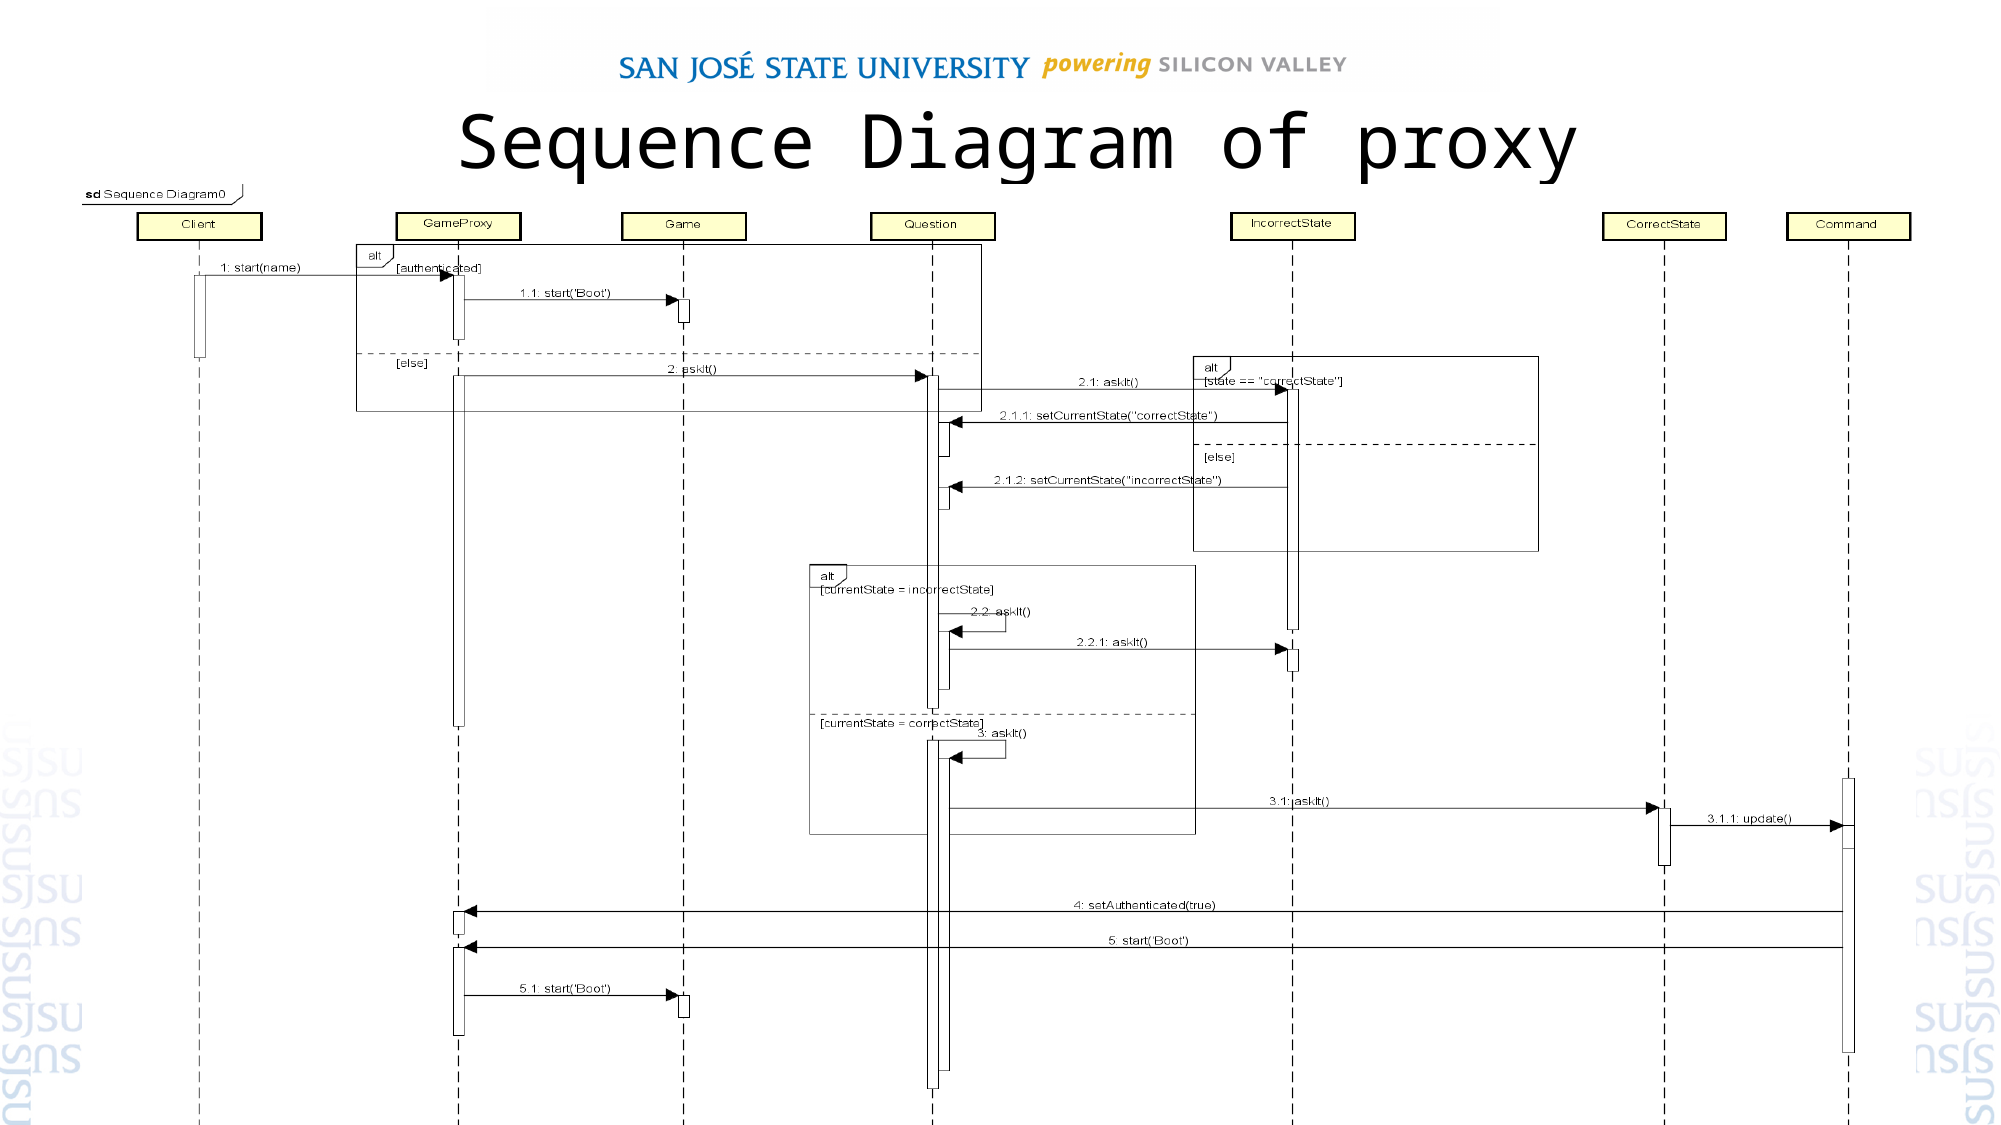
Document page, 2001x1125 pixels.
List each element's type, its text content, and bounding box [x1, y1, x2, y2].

picture [0, 184, 2000, 1125]
text_box Sequence Diagram of proxy [422, 85, 1613, 184]
picture [485, 7, 1513, 92]
